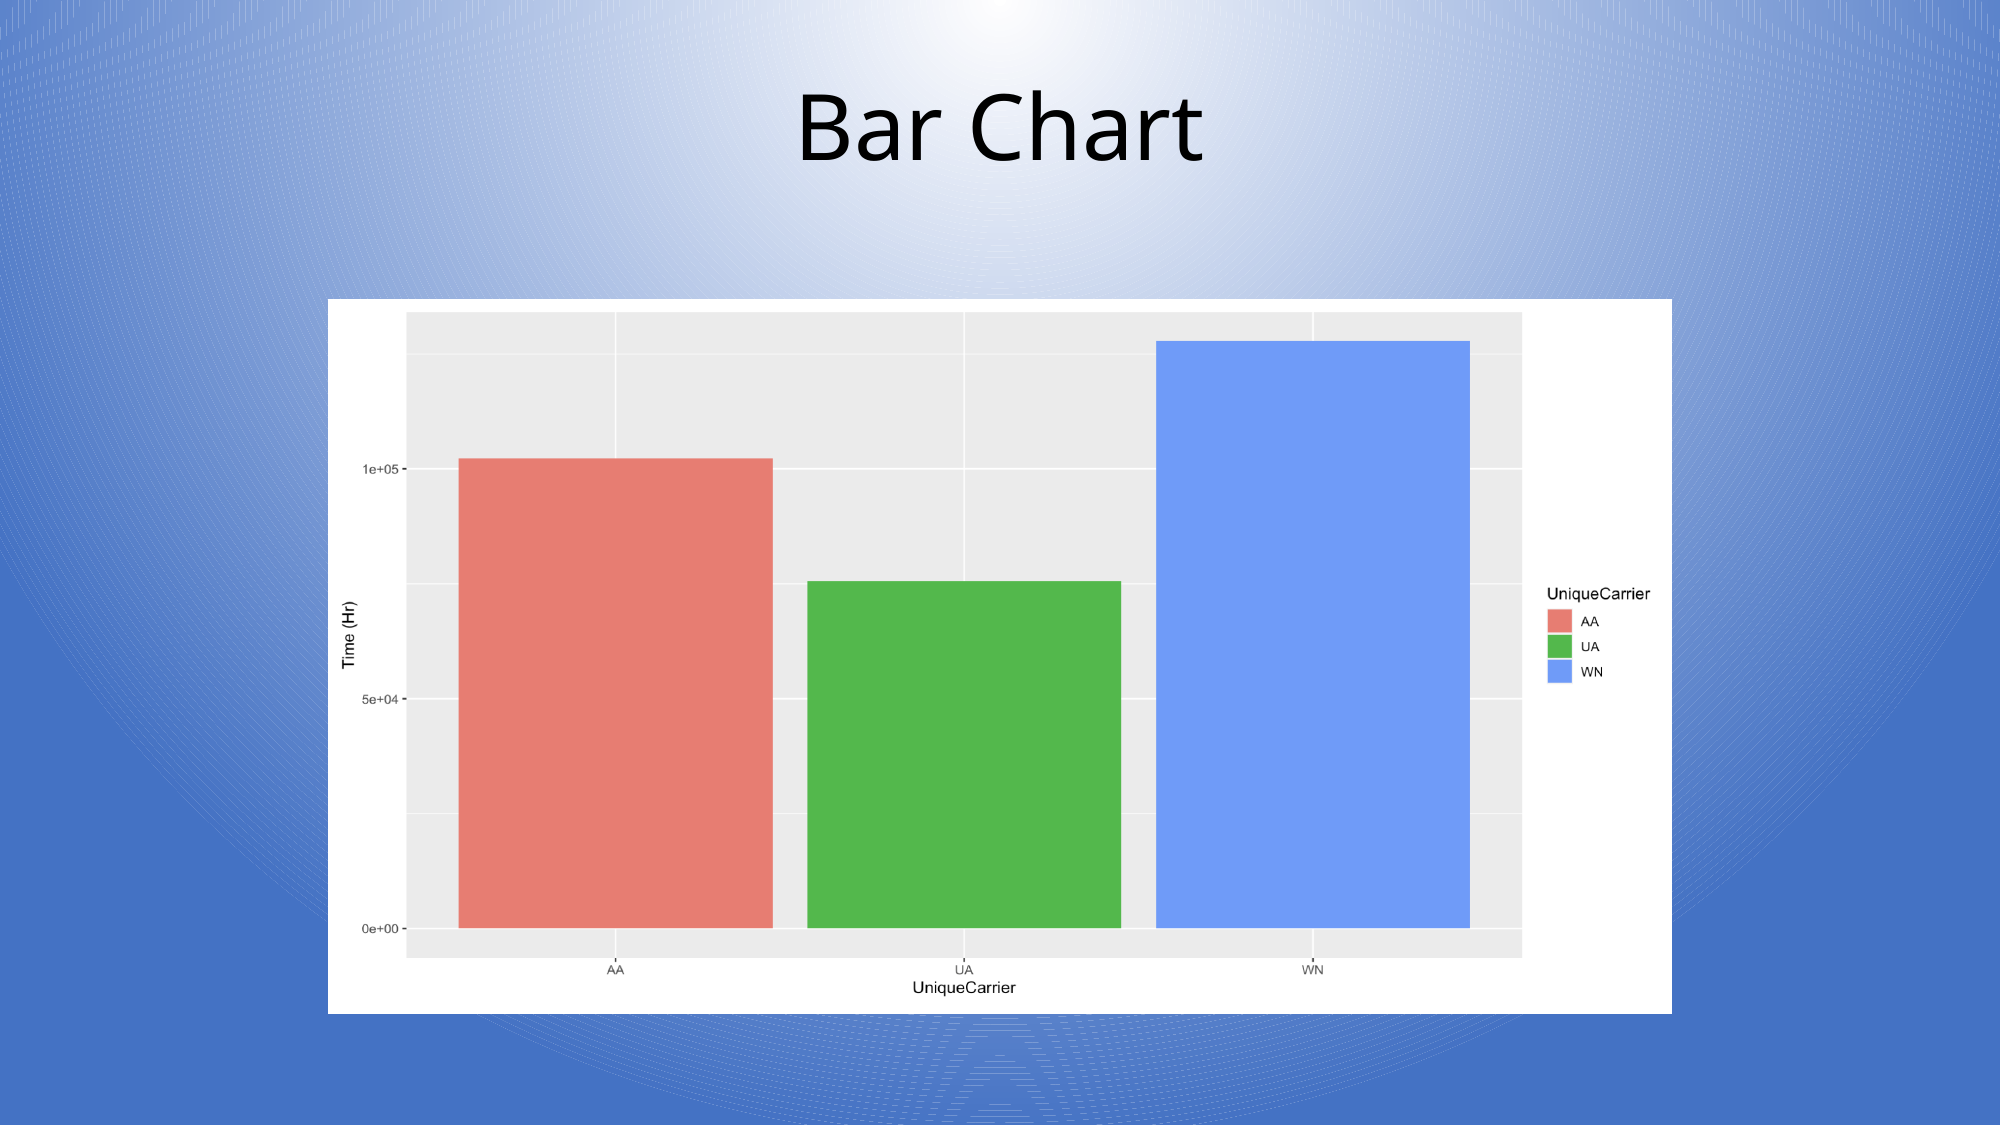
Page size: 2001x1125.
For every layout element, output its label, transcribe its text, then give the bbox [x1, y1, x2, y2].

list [328, 299, 1672, 1014]
title Bar Chart [137, 59, 1863, 203]
